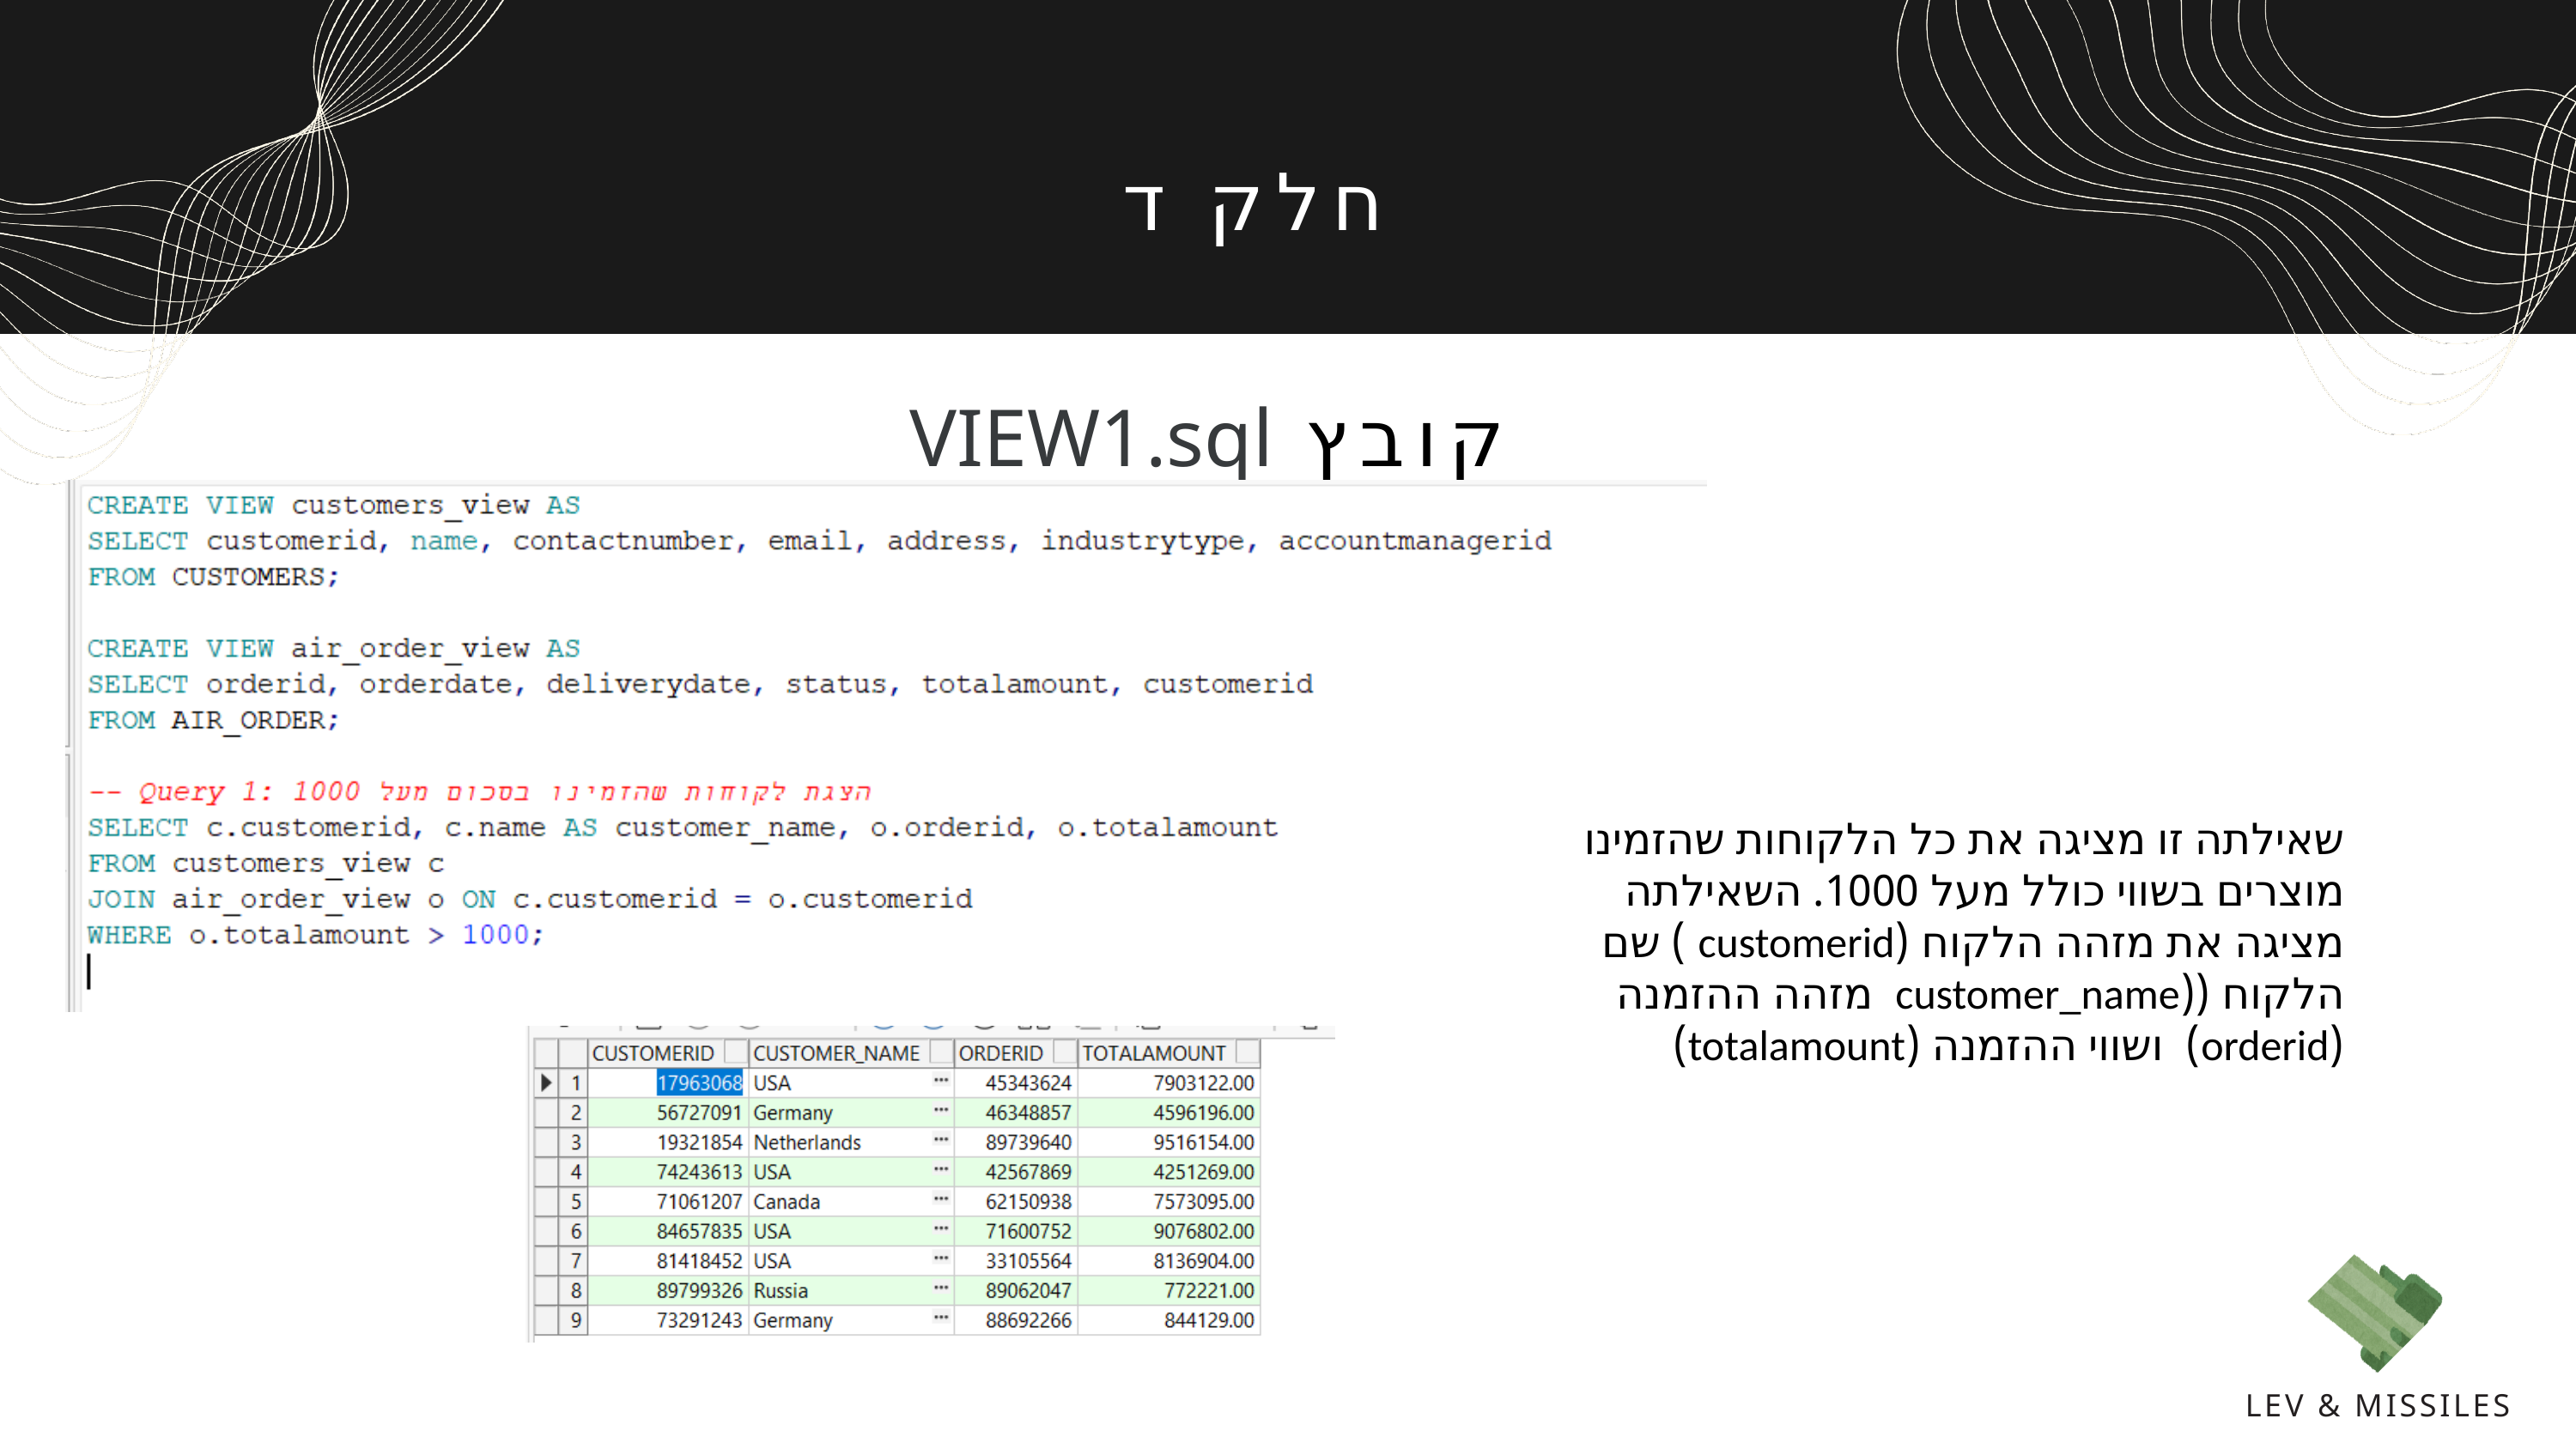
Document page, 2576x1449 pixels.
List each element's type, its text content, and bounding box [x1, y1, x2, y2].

text_box [2128, 343, 2576, 435]
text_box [0, 0, 2576, 334]
picture [526, 1026, 1336, 1343]
picture [64, 480, 1707, 1012]
text_box קובץ VIEW1.sql [278, 343, 2128, 482]
text_box [0, 343, 278, 485]
text_box שאילתה זו מציגה את כל הלקוחות שהזמינו מוצרים בשווי כולל מעל 1000. השאילתה מציגה את מזהה הלקוח (customerid ) שם הלקוח ((customer_name מזהה ההזמנה (orderid) ושווי ההזמנה (totalamount) [1568, 804, 2358, 1076]
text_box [2221, 1216, 2535, 1419]
